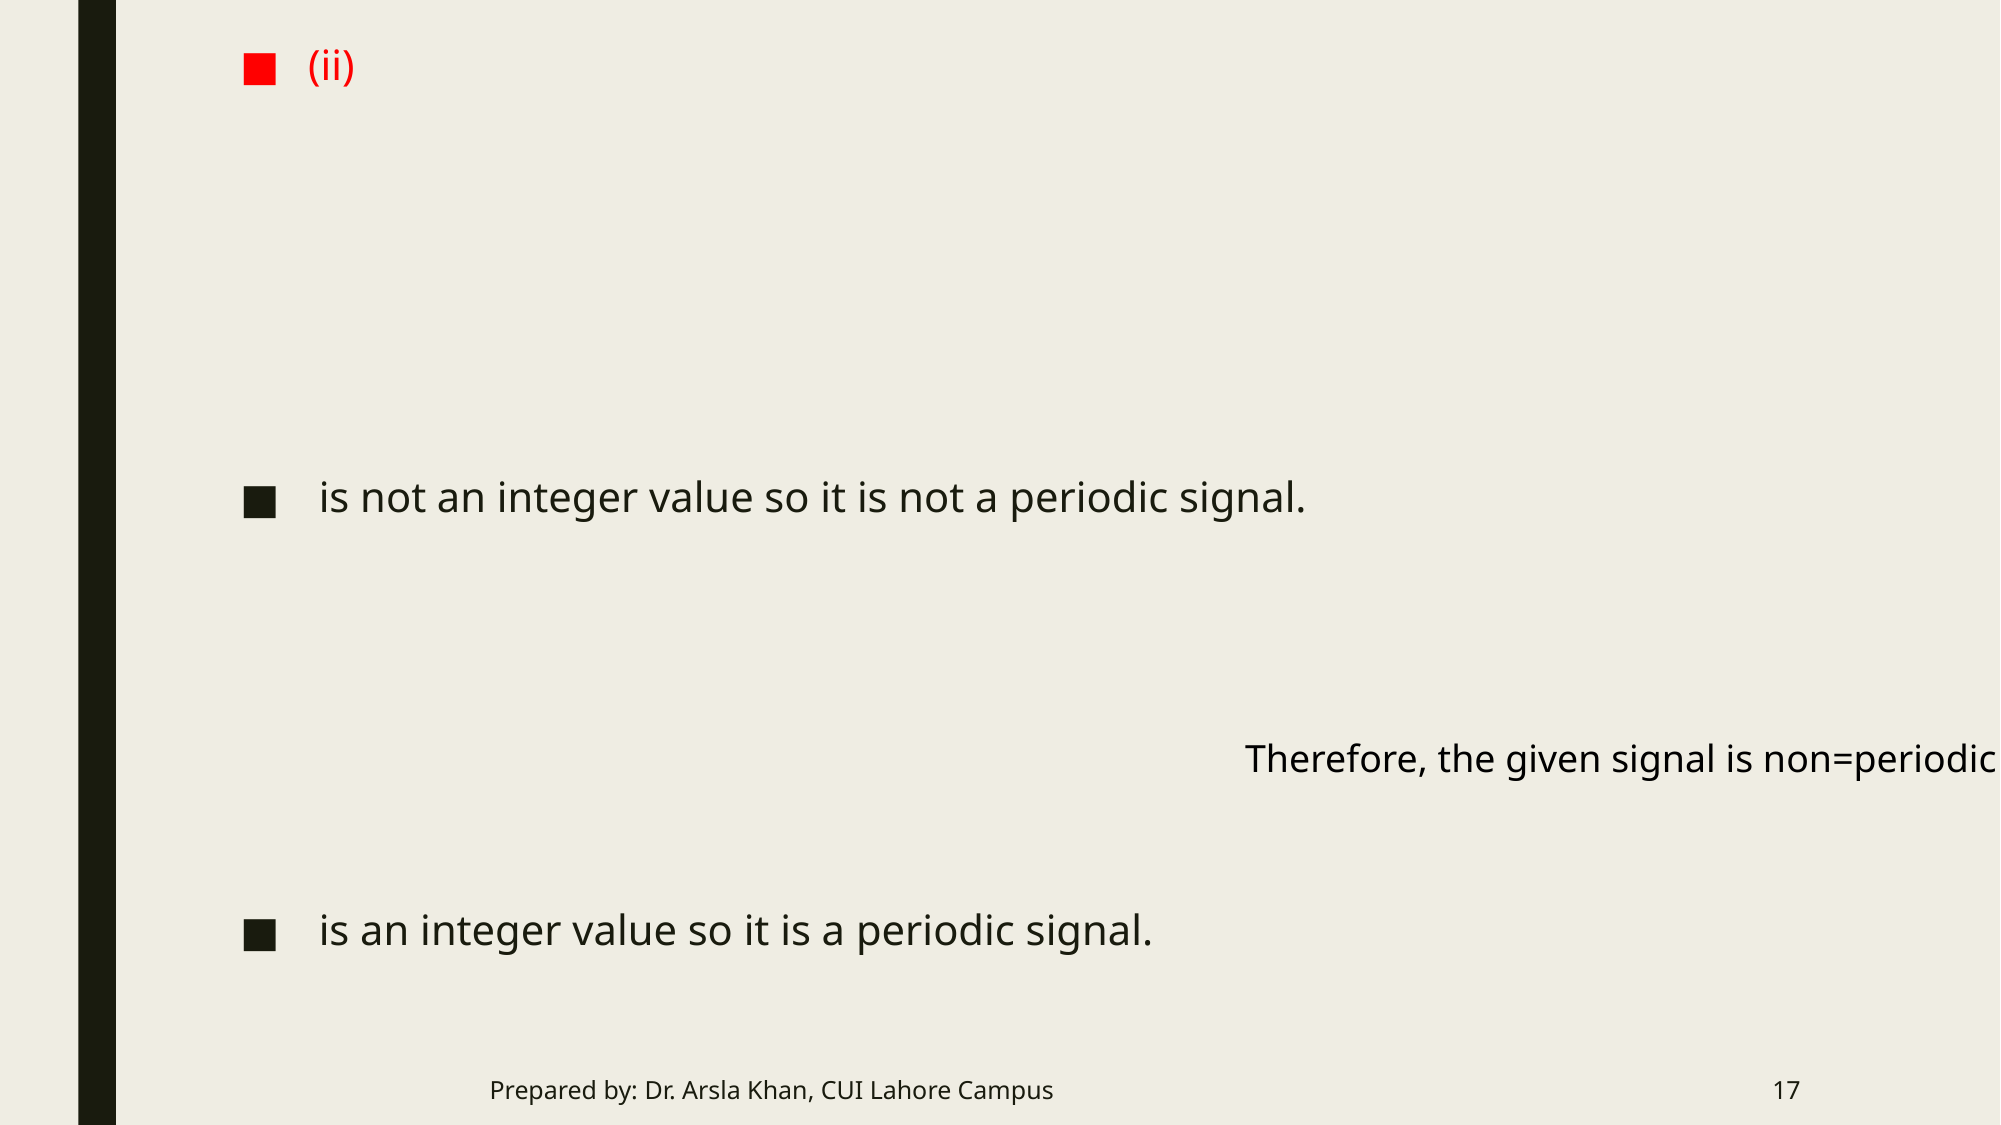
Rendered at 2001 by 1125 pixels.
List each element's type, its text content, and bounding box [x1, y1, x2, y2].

text_box Therefore, the given signal is non=periodic [1230, 727, 2000, 788]
footer Prepared by: Dr. Arsla Khan, CUI Lahore Campus [474, 1058, 1505, 1125]
slide_number 17 [1553, 1058, 1816, 1125]
